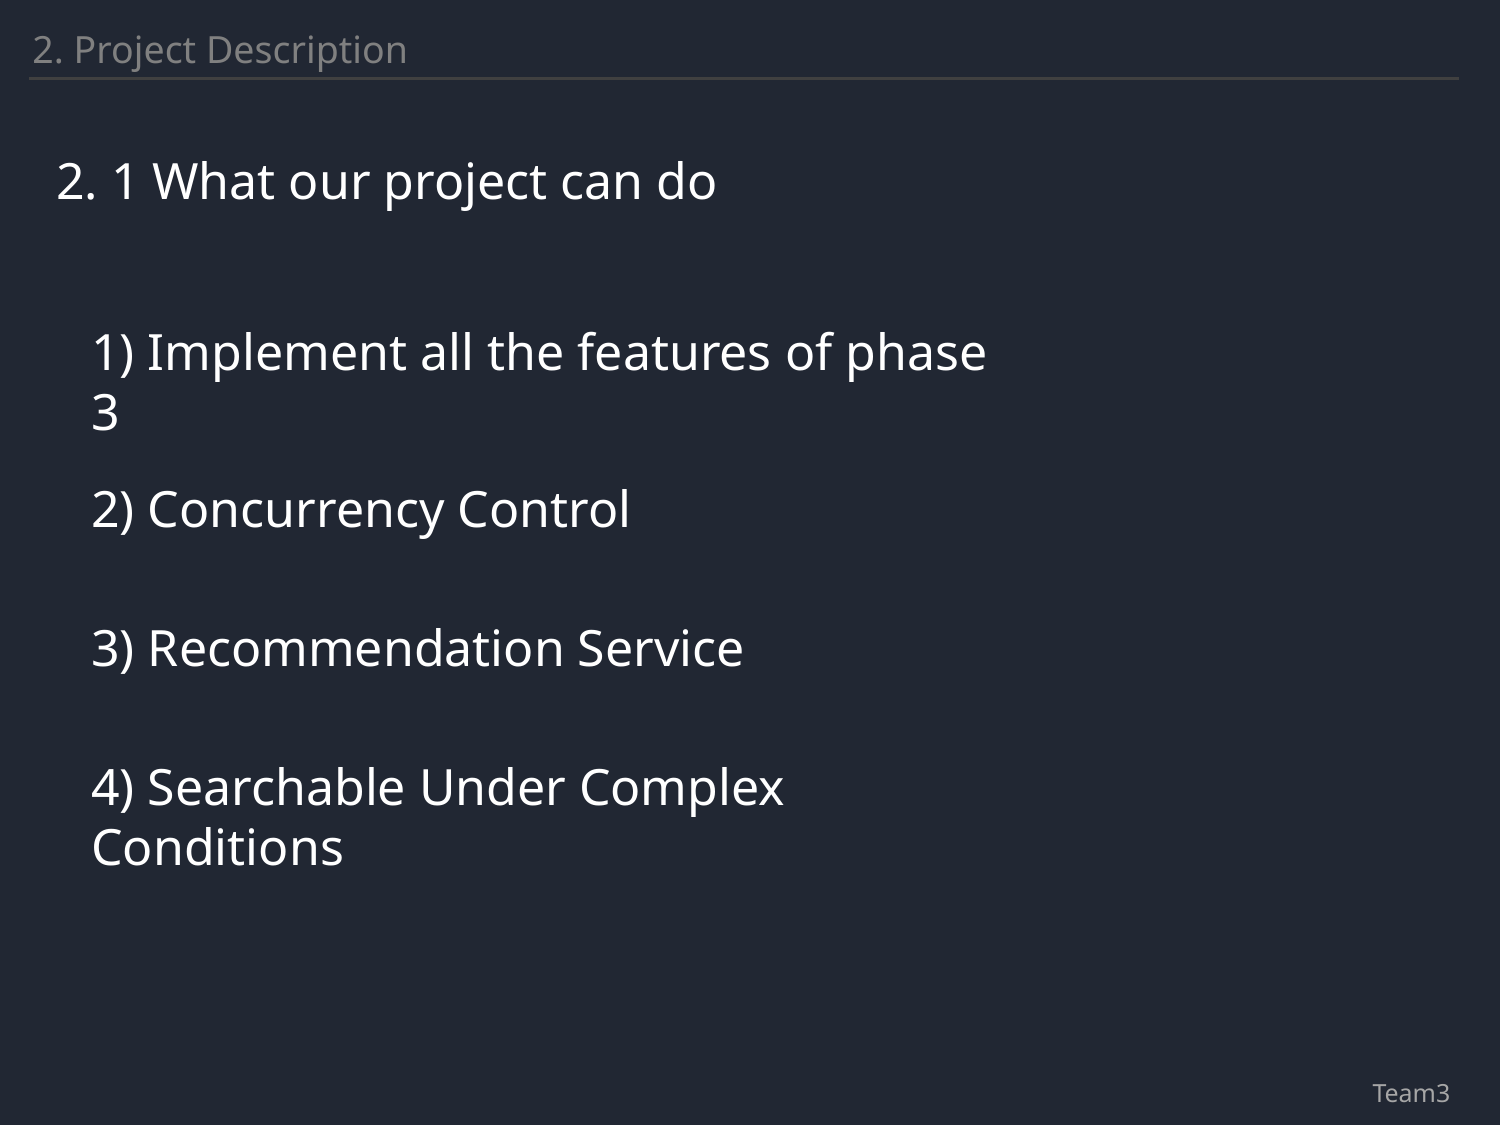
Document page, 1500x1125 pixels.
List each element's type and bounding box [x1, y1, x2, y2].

picture [0, 0, 1500, 1125]
text_box [17, 18, 1459, 80]
